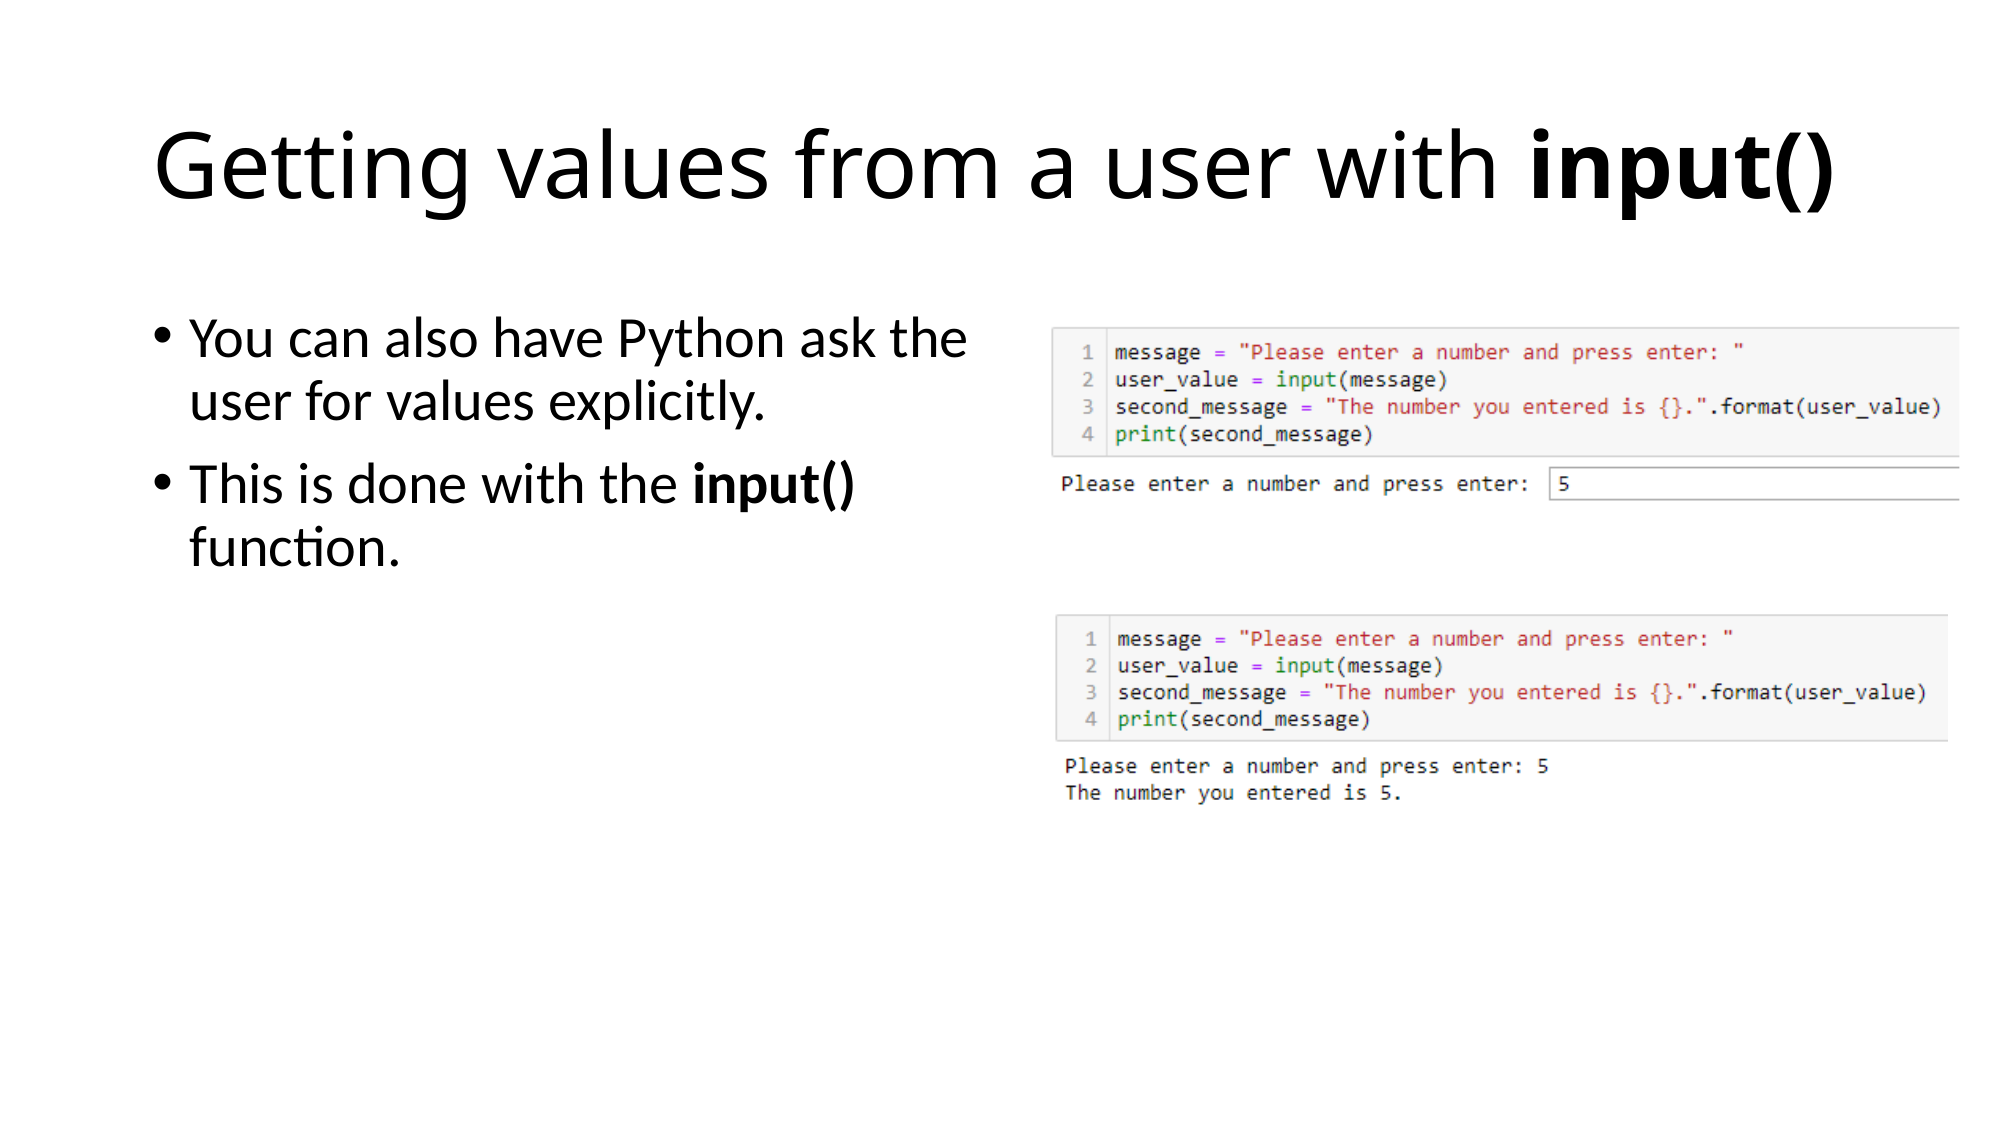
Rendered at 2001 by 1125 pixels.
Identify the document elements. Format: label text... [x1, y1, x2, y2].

list You can also have Python ask the user for values explicitly. This is done with the input() function. [137, 299, 988, 1107]
picture [1046, 610, 1948, 816]
picture [1046, 315, 1960, 506]
title Getting values from a user with input() [137, 59, 1863, 278]
